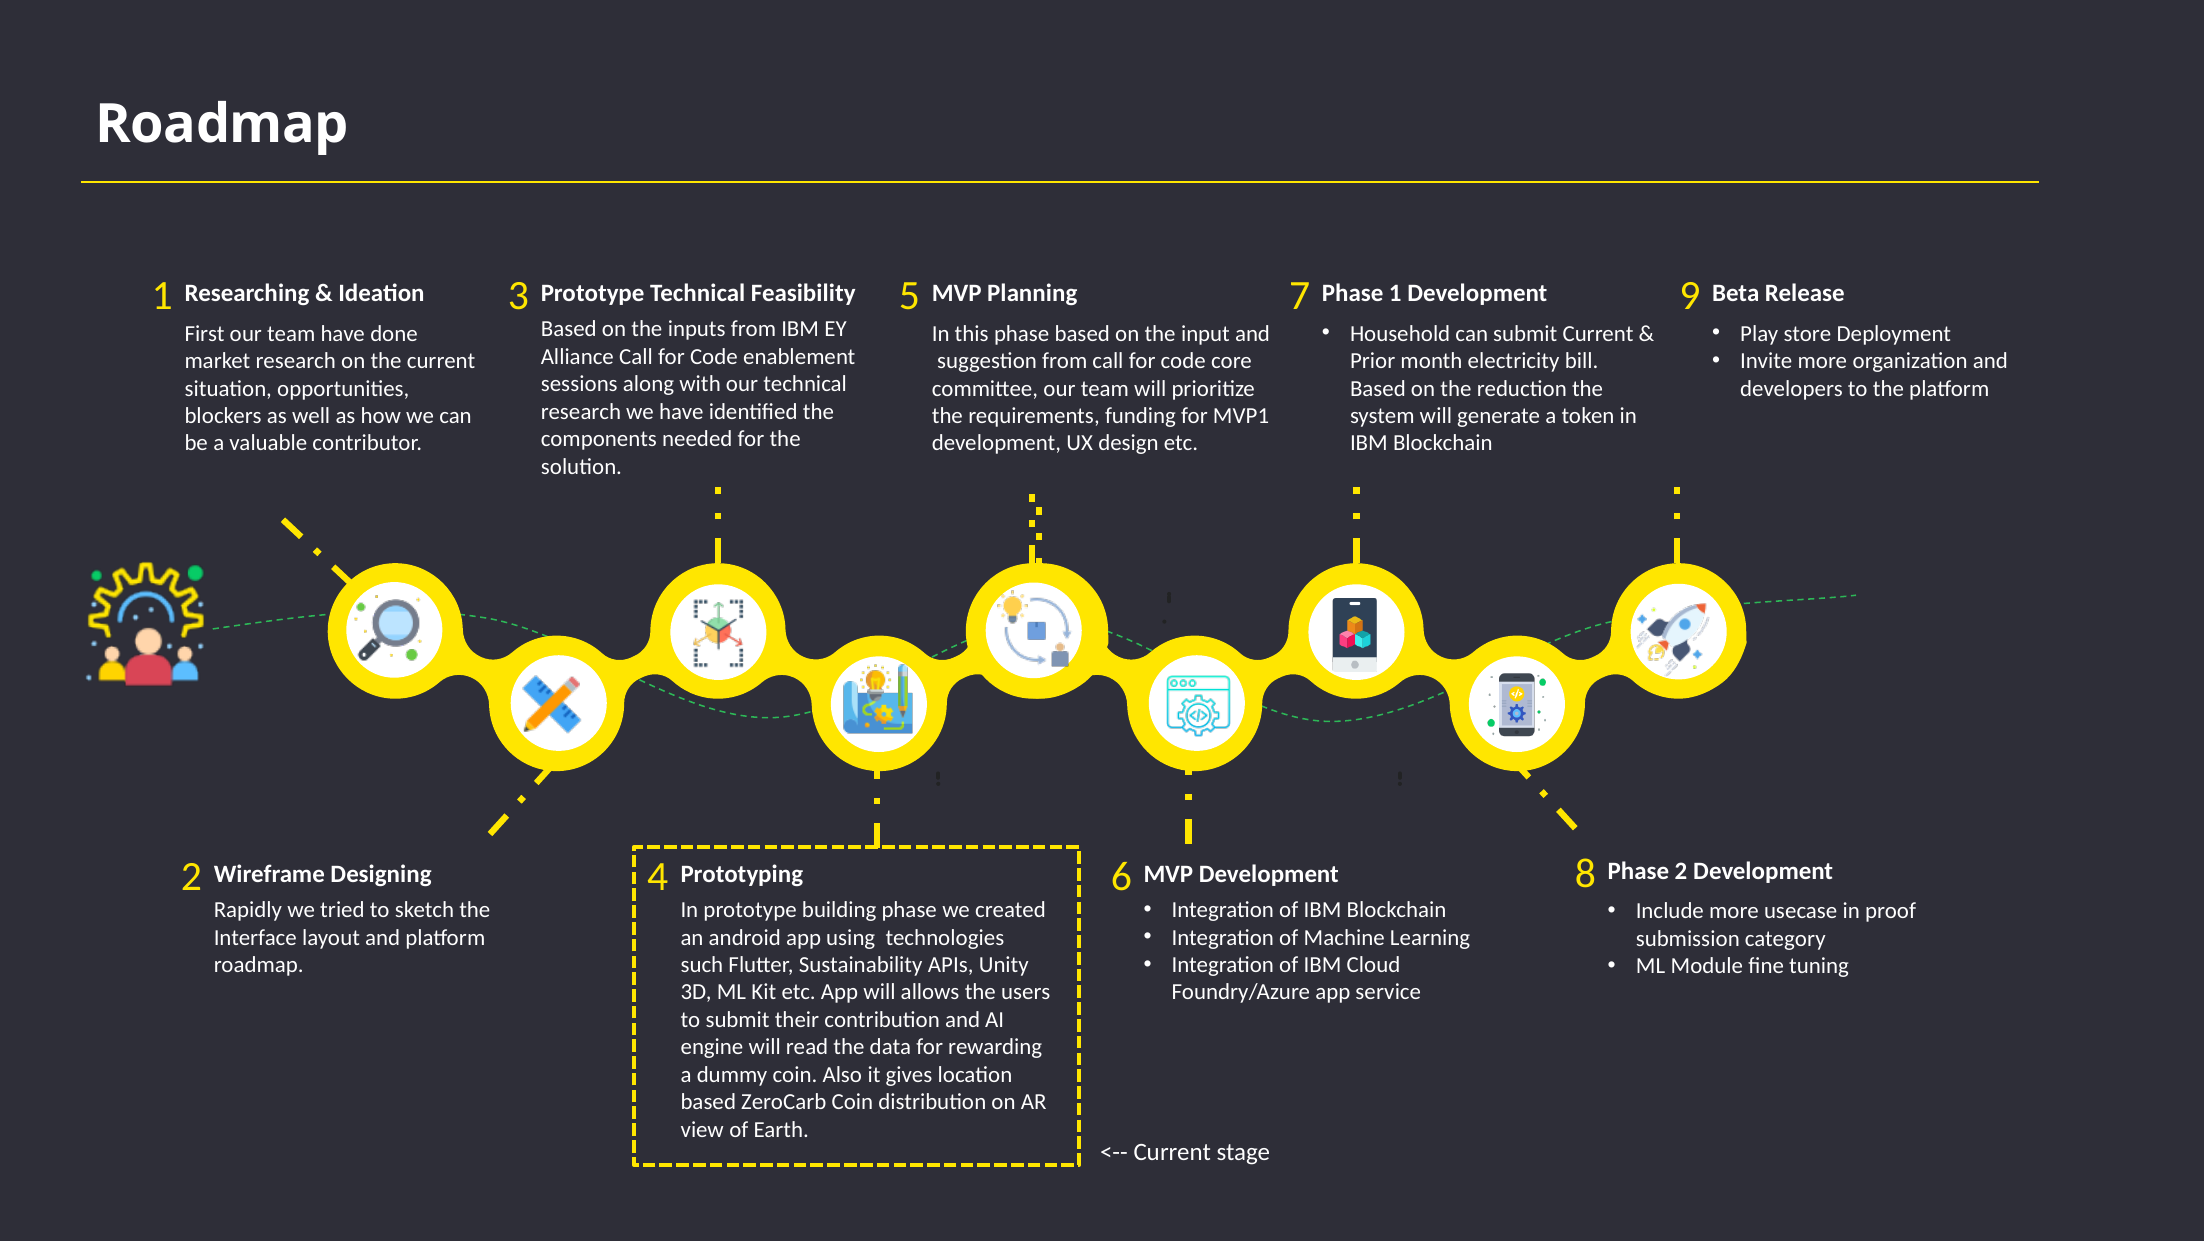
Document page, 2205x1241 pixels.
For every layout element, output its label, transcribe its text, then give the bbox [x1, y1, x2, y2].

picture [995, 588, 1077, 669]
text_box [178, 849, 565, 986]
picture [517, 670, 587, 739]
picture [1317, 597, 1392, 673]
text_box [1676, 269, 2062, 410]
text_box [1071, 855, 1081, 1167]
picture [1635, 601, 1711, 677]
picture [839, 660, 917, 738]
text_box <-- Current stage [1085, 1128, 1286, 1174]
picture [348, 588, 428, 668]
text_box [149, 269, 501, 465]
picture [1164, 672, 1233, 741]
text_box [505, 269, 897, 489]
picture [677, 591, 761, 675]
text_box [643, 849, 1067, 1208]
text_box [632, 855, 638, 1167]
picture [82, 559, 215, 693]
picture [1480, 669, 1552, 741]
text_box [281, 486, 963, 848]
text_box Roadmap [80, 81, 1881, 179]
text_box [899, 269, 1284, 465]
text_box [1108, 849, 1494, 1042]
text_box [1286, 269, 1672, 465]
text_box [219, 618, 276, 631]
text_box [1572, 846, 1958, 988]
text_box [965, 486, 1747, 845]
text_box [1751, 593, 1856, 606]
